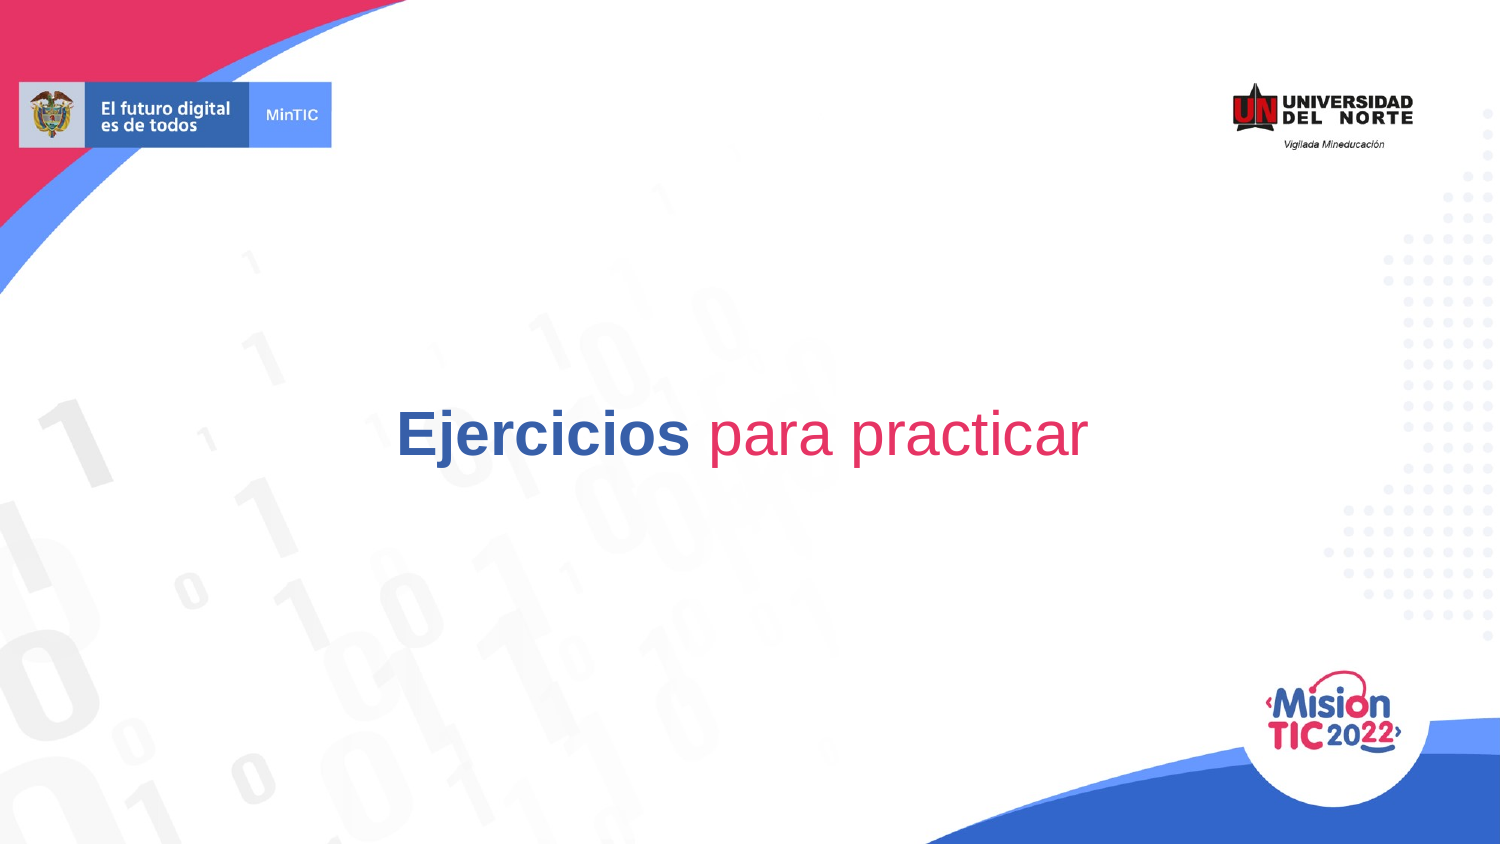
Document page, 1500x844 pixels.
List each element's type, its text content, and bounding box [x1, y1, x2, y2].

picture [0, 0, 1500, 844]
text_box Ejercicios para practicar [123, 227, 1381, 644]
